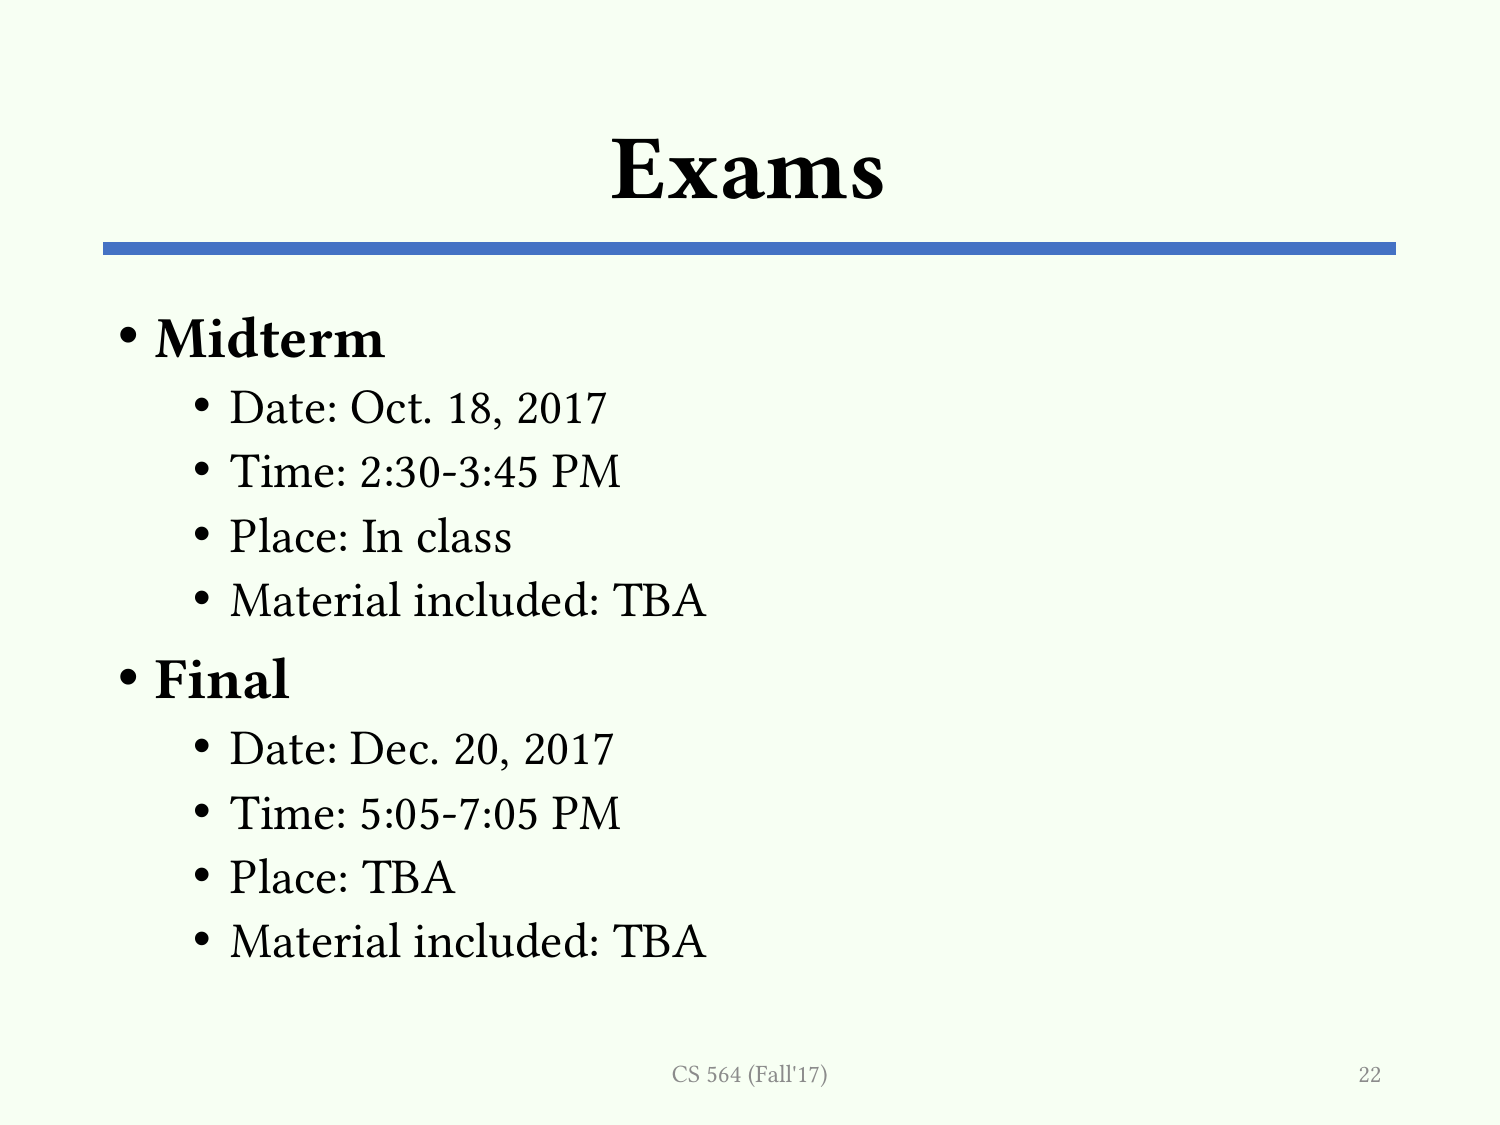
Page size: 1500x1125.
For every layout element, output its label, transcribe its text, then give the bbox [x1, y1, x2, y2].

title Exams [103, 59, 1397, 278]
slide_number 22 [1059, 1042, 1397, 1103]
list Midterm Date: Oct. 18, 2017 Time: 2:30-3:45 PM Place: In class Material included: TBA Final Date: Dec. 20, 2017 Time: 5:05-7:05 PM Place: TBA Material included: TBA [103, 299, 1397, 1014]
footer CS 564 (Fall'17) [496, 1042, 1004, 1103]
